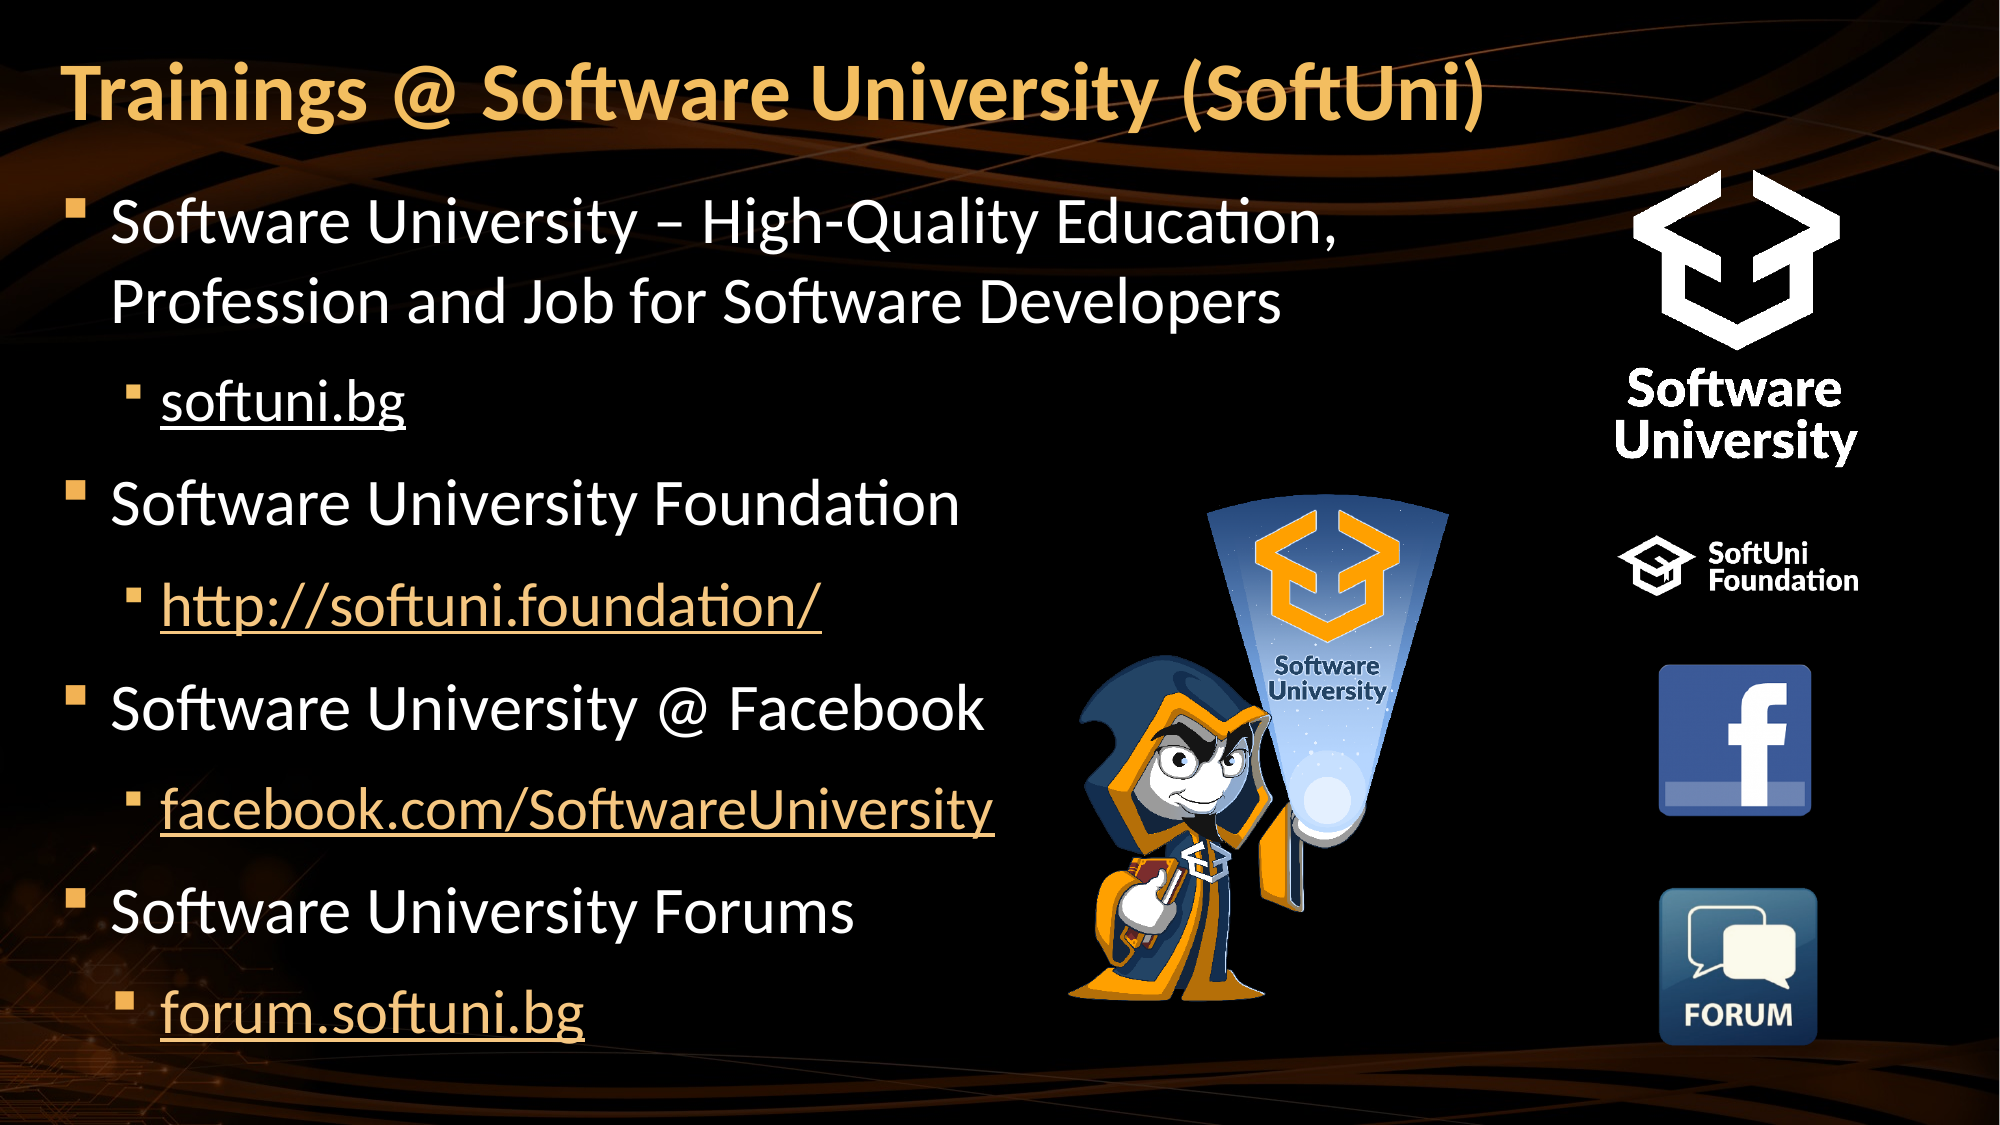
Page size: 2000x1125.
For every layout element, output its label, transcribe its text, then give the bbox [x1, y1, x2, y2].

picture [0, 0, 2000, 1125]
list Software University – High-Quality Education, Profession and Job for Software Developers softuni.bg Software University Foundation http://softuni.foundation/ Software University @ Facebook facebook.com/SoftwareUniversity Software University Forums forum.softuni.bg [42, 170, 1591, 1096]
title Trainings @ Software University (SoftUni) [42, 16, 1532, 170]
